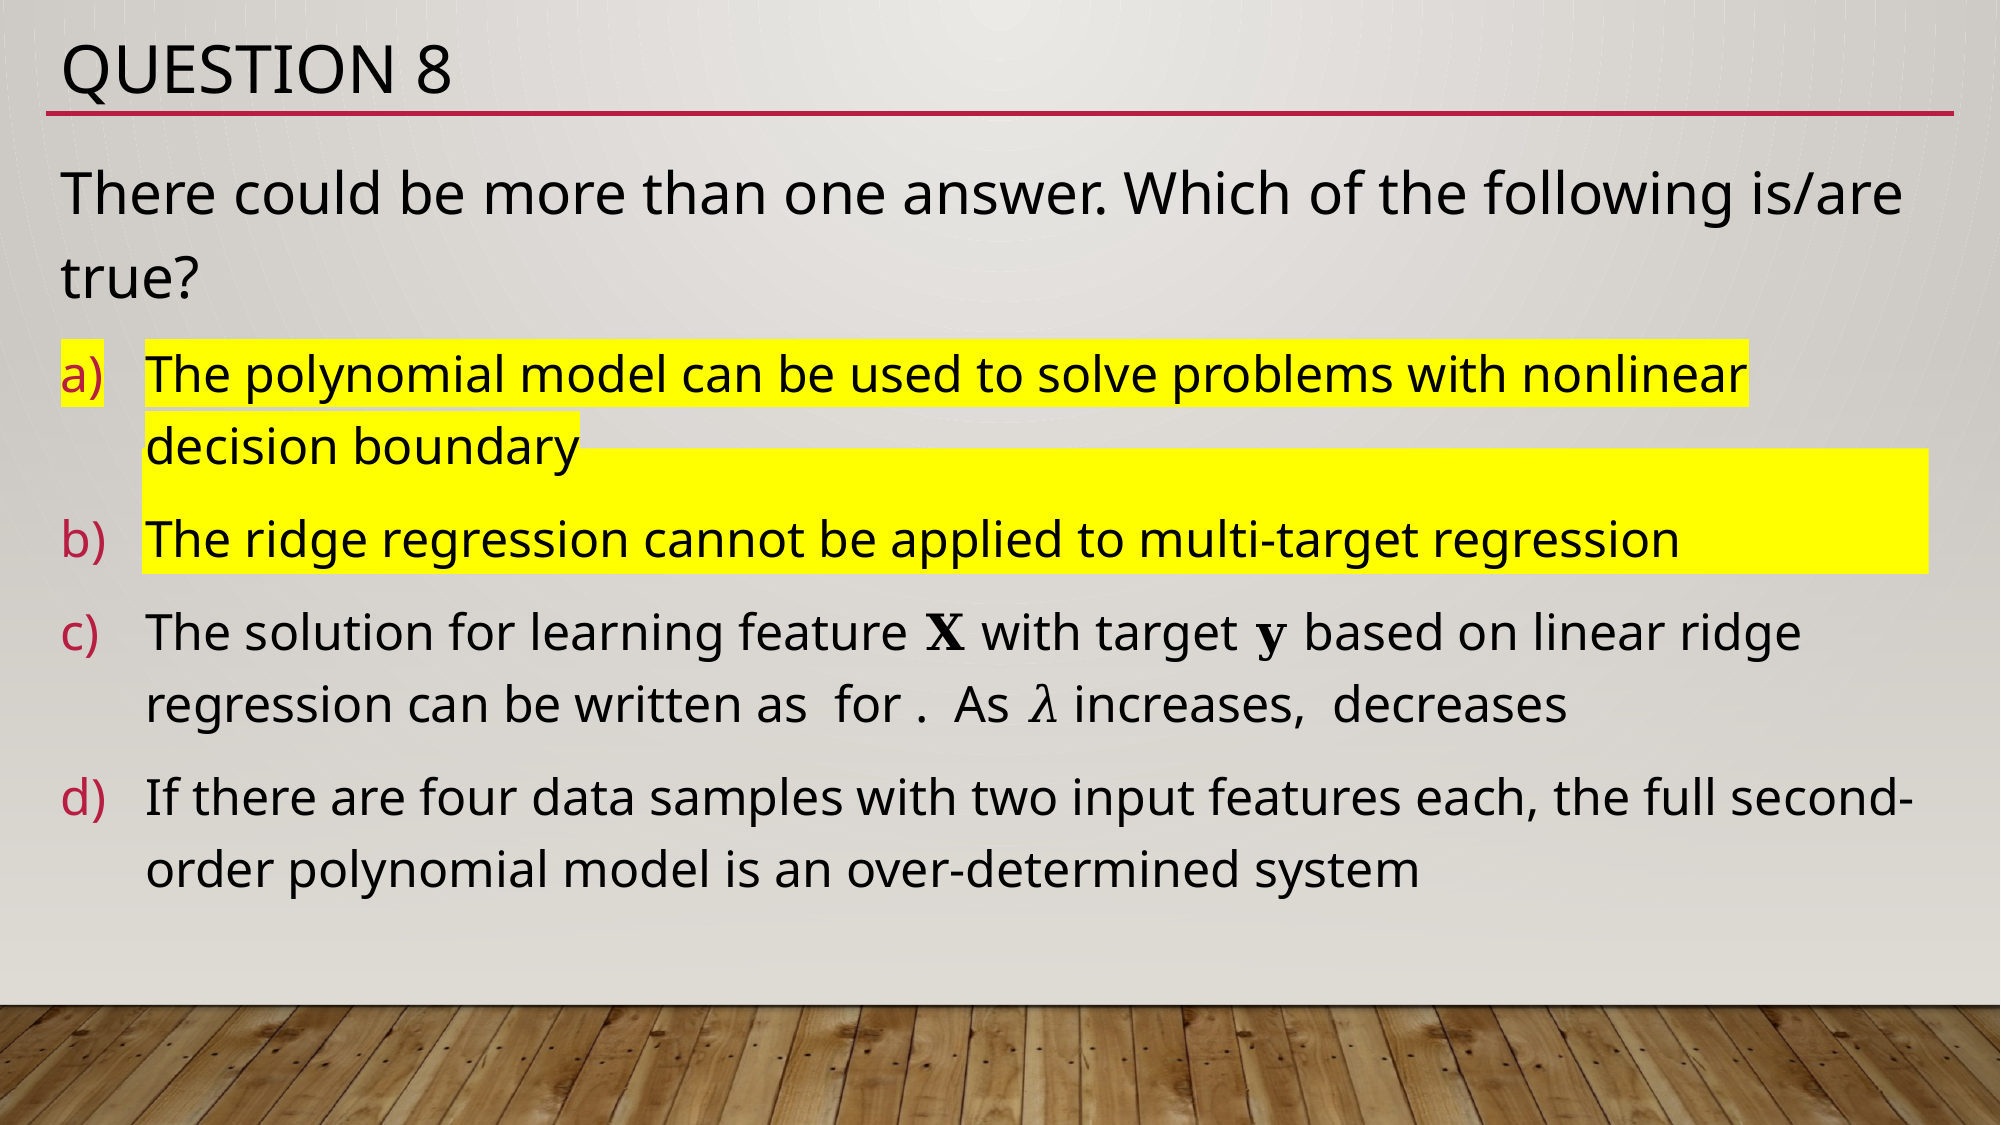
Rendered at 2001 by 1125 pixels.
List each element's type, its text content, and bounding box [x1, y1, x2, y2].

text_box [141, 447, 1930, 575]
title Question 8 [45, 28, 1954, 201]
picture [0, 1005, 2000, 1125]
